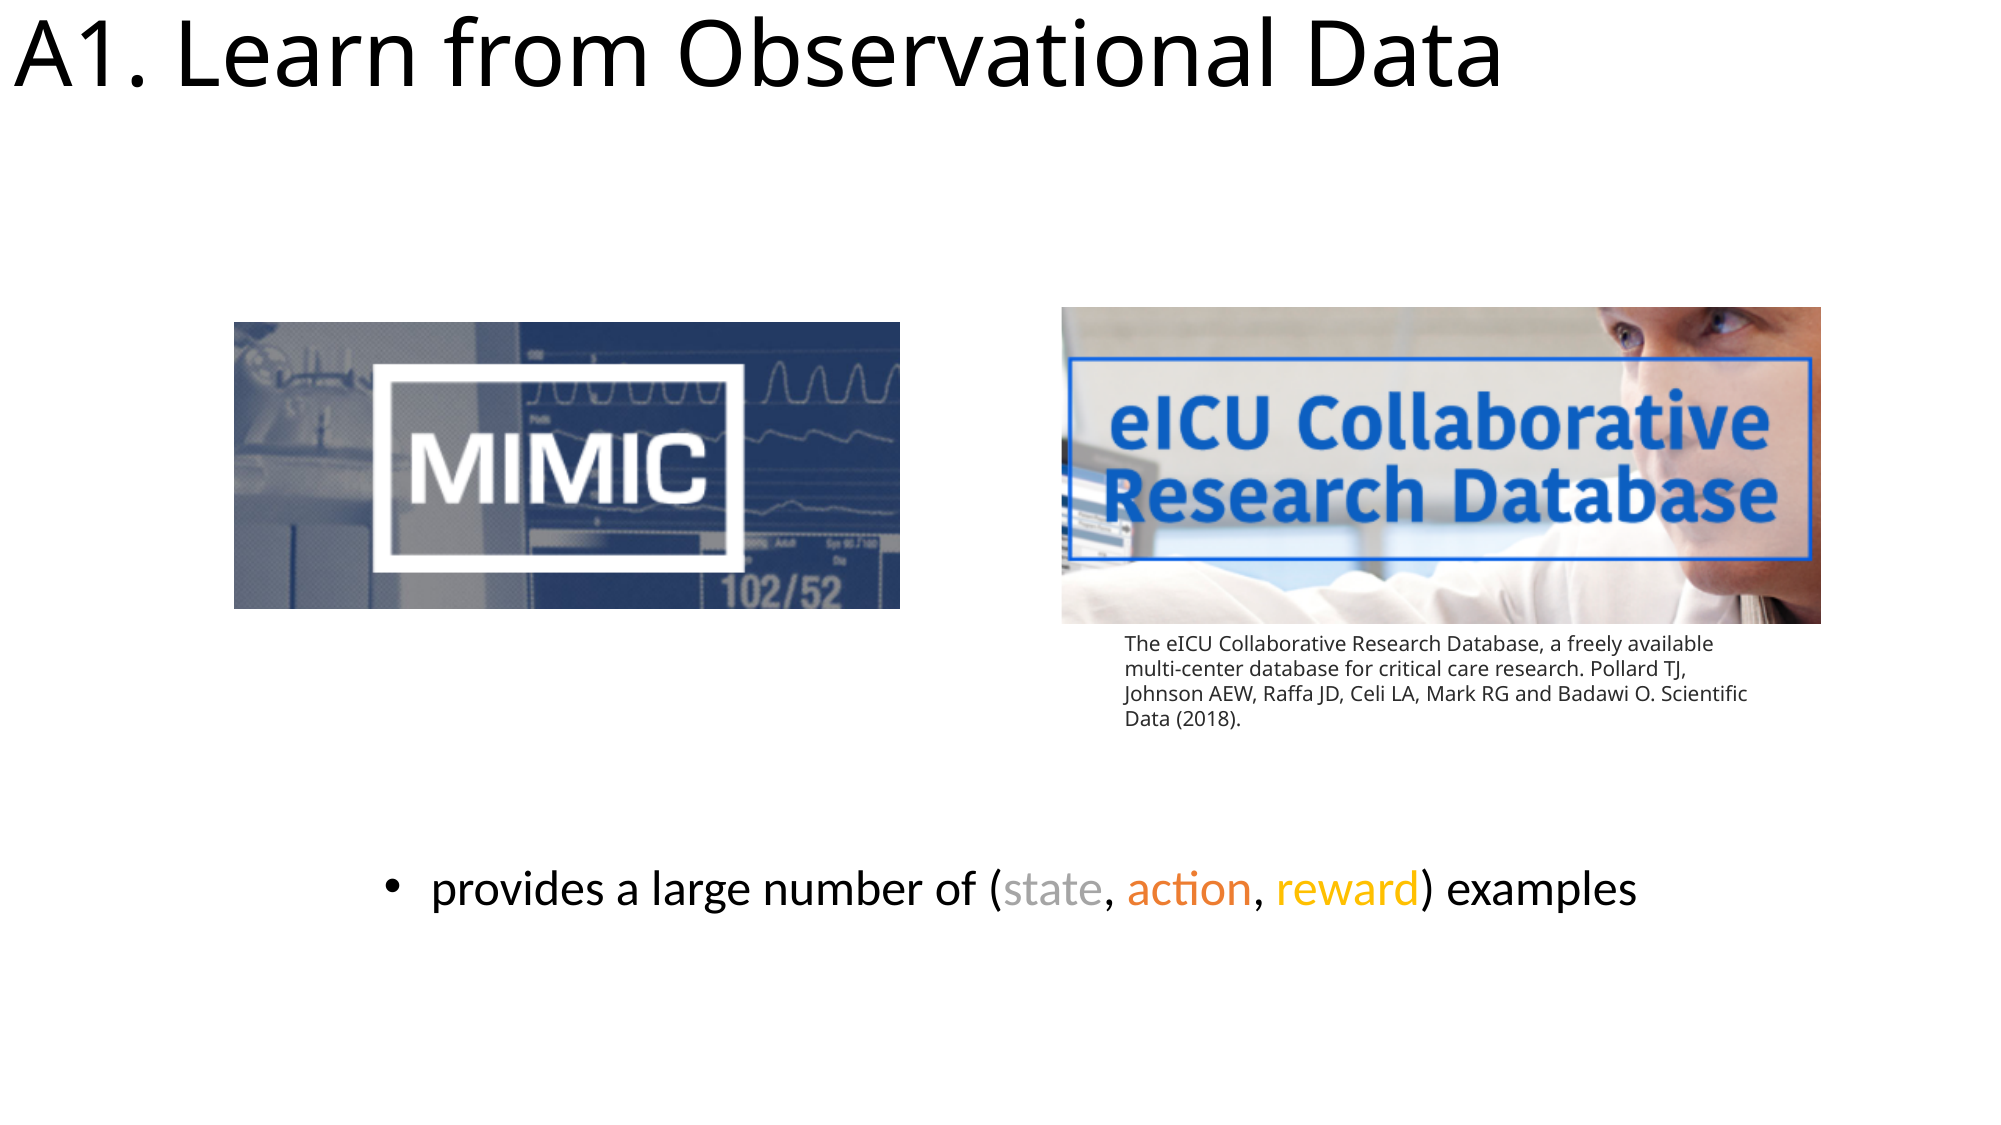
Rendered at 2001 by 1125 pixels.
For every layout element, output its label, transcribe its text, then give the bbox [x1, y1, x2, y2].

title A1. Learn from Observational Data [0, 0, 1800, 188]
text_box provides a large number of (state, action, reward) examples [369, 848, 1653, 923]
picture [234, 322, 900, 609]
text_box The eICU Collaborative Research Database, a freely available multi-center database for critical care research. Pollard TJ, Johnson AEW, Raffa JD, Celi LA, Mark RG and Badawi O. Scientific Data (2018). [1109, 624, 1773, 738]
picture [1061, 307, 1821, 624]
